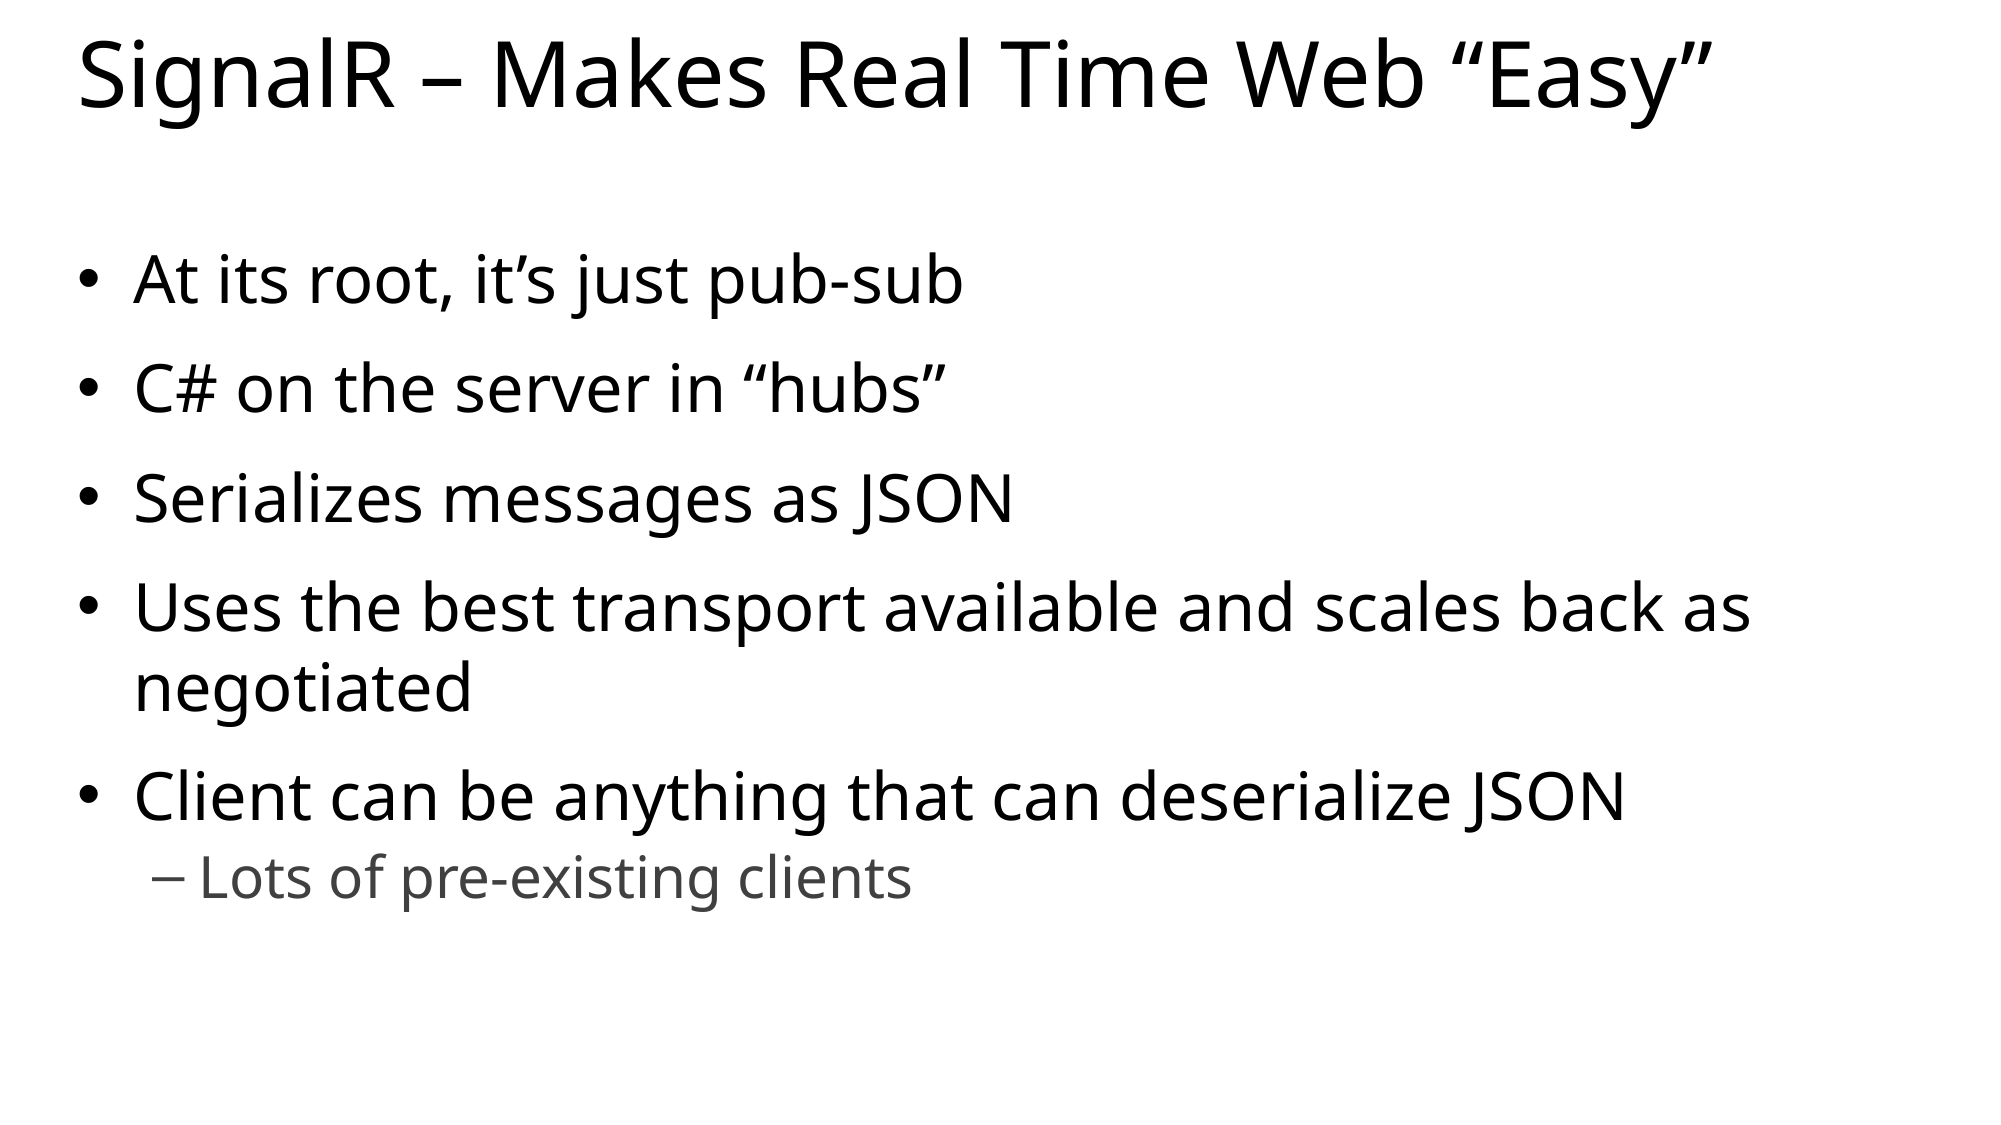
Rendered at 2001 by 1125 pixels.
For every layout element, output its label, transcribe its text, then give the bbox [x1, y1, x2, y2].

title SignalR – Makes Real Time Web “Easy” [62, 29, 1953, 205]
list At its root, it’s just pub-sub C# on the server in “hubs” Serializes messages as JSON Uses the best transport available and scales back as negotiated Client can be anything that can deserialize JSON Lots of pre-existing clients [62, 229, 1953, 879]
